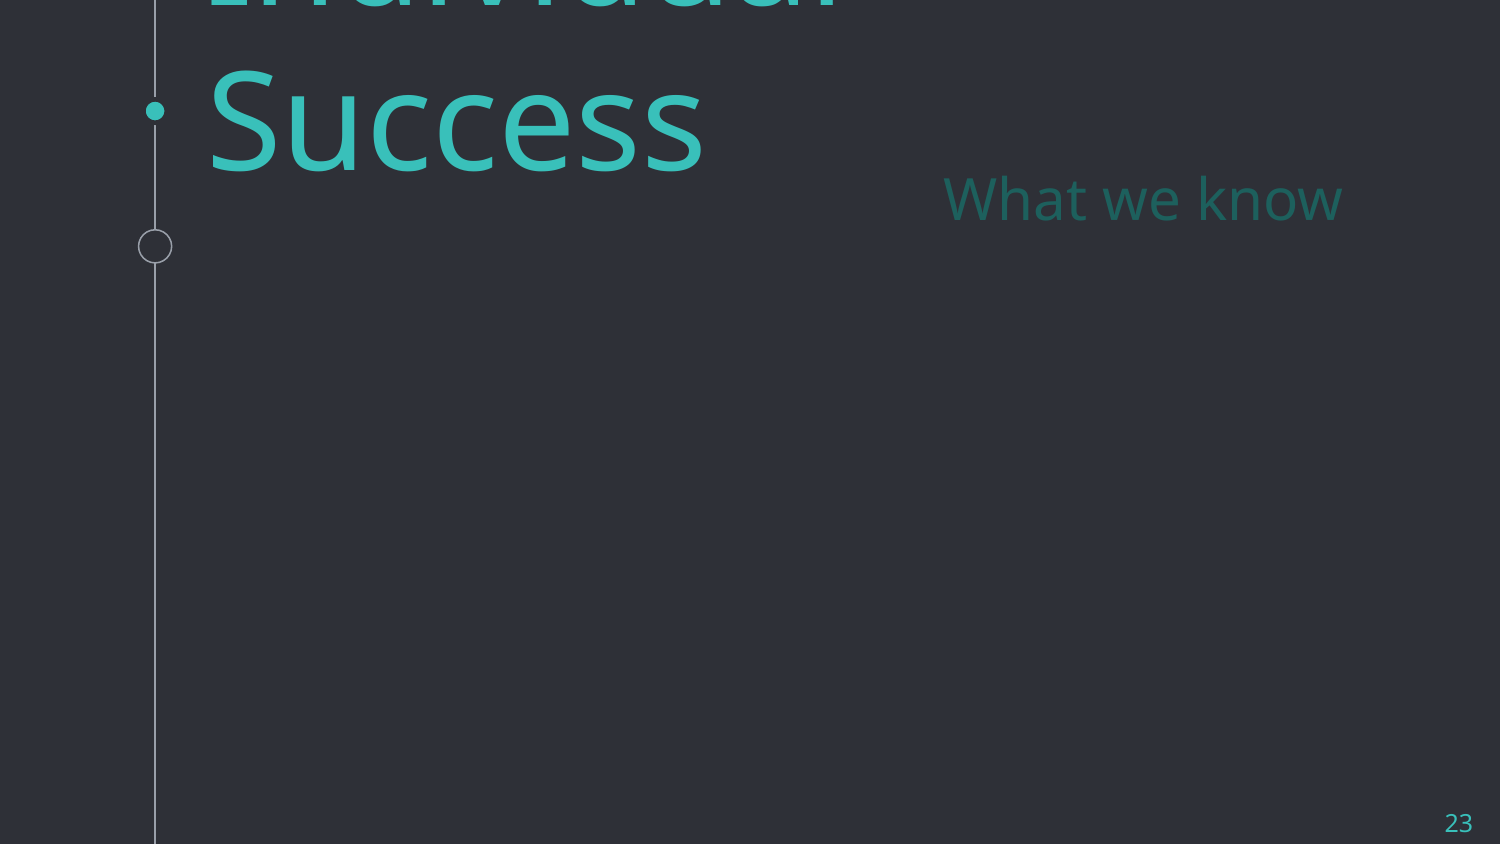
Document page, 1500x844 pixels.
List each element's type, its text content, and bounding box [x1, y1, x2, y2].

text_box What we know [928, 190, 1470, 248]
slide_number 23 [1398, 792, 1489, 844]
text_box Individual Success [191, 156, 1317, 213]
